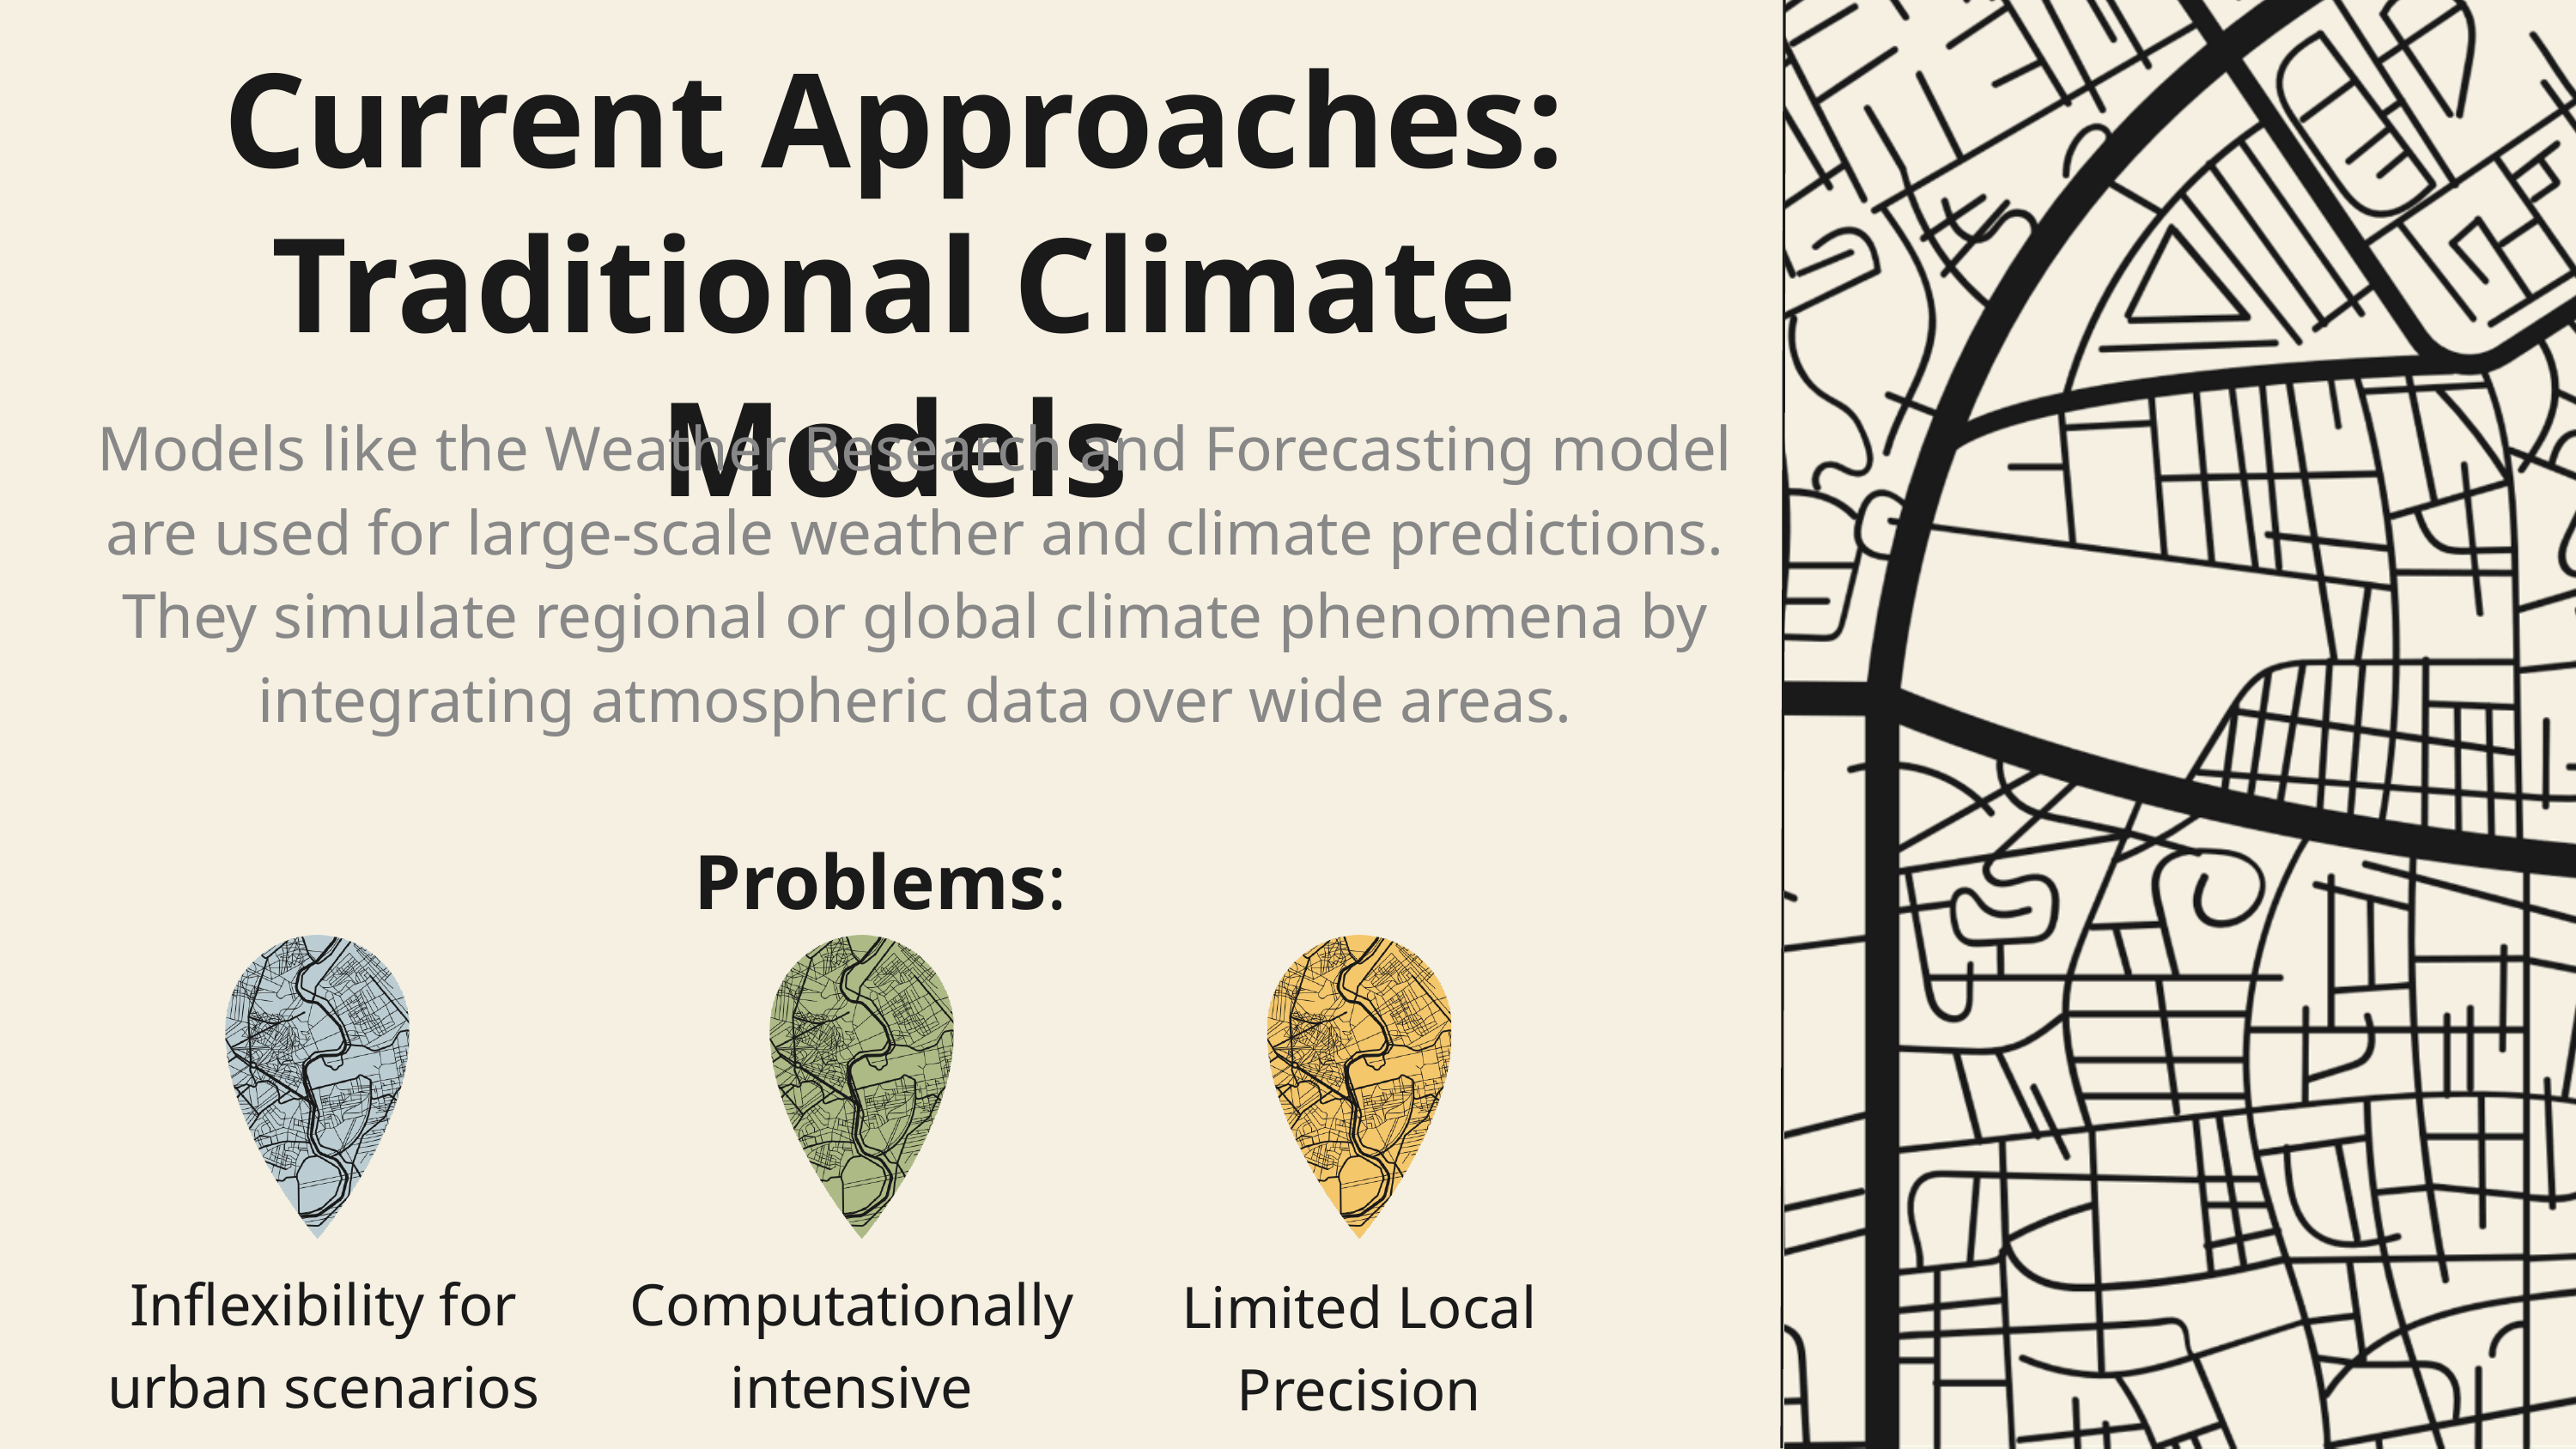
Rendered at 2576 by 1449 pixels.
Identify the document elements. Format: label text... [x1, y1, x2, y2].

text_box [225, 935, 410, 1239]
text_box [1267, 935, 1452, 1239]
text_box Models like the Weather Research and Forecasting model are used for large-scale weather and climate predictions. They simulate regional or global climate phenomena by integrating atmospheric data over wide areas. [39, 385, 1777, 757]
text_box Computationally intensive [615, 1254, 1090, 1420]
text_box Inflexibility for urban scenarios [87, 1254, 562, 1420]
text_box Current Approaches: Traditional Climate Models [64, 29, 1724, 385]
text_box [769, 937, 954, 1239]
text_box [1781, 0, 1785, 1449]
text_box Problems: [681, 776, 1081, 937]
text_box Limited Local Precision [1159, 1258, 1559, 1422]
picture [1785, 0, 2576, 1449]
